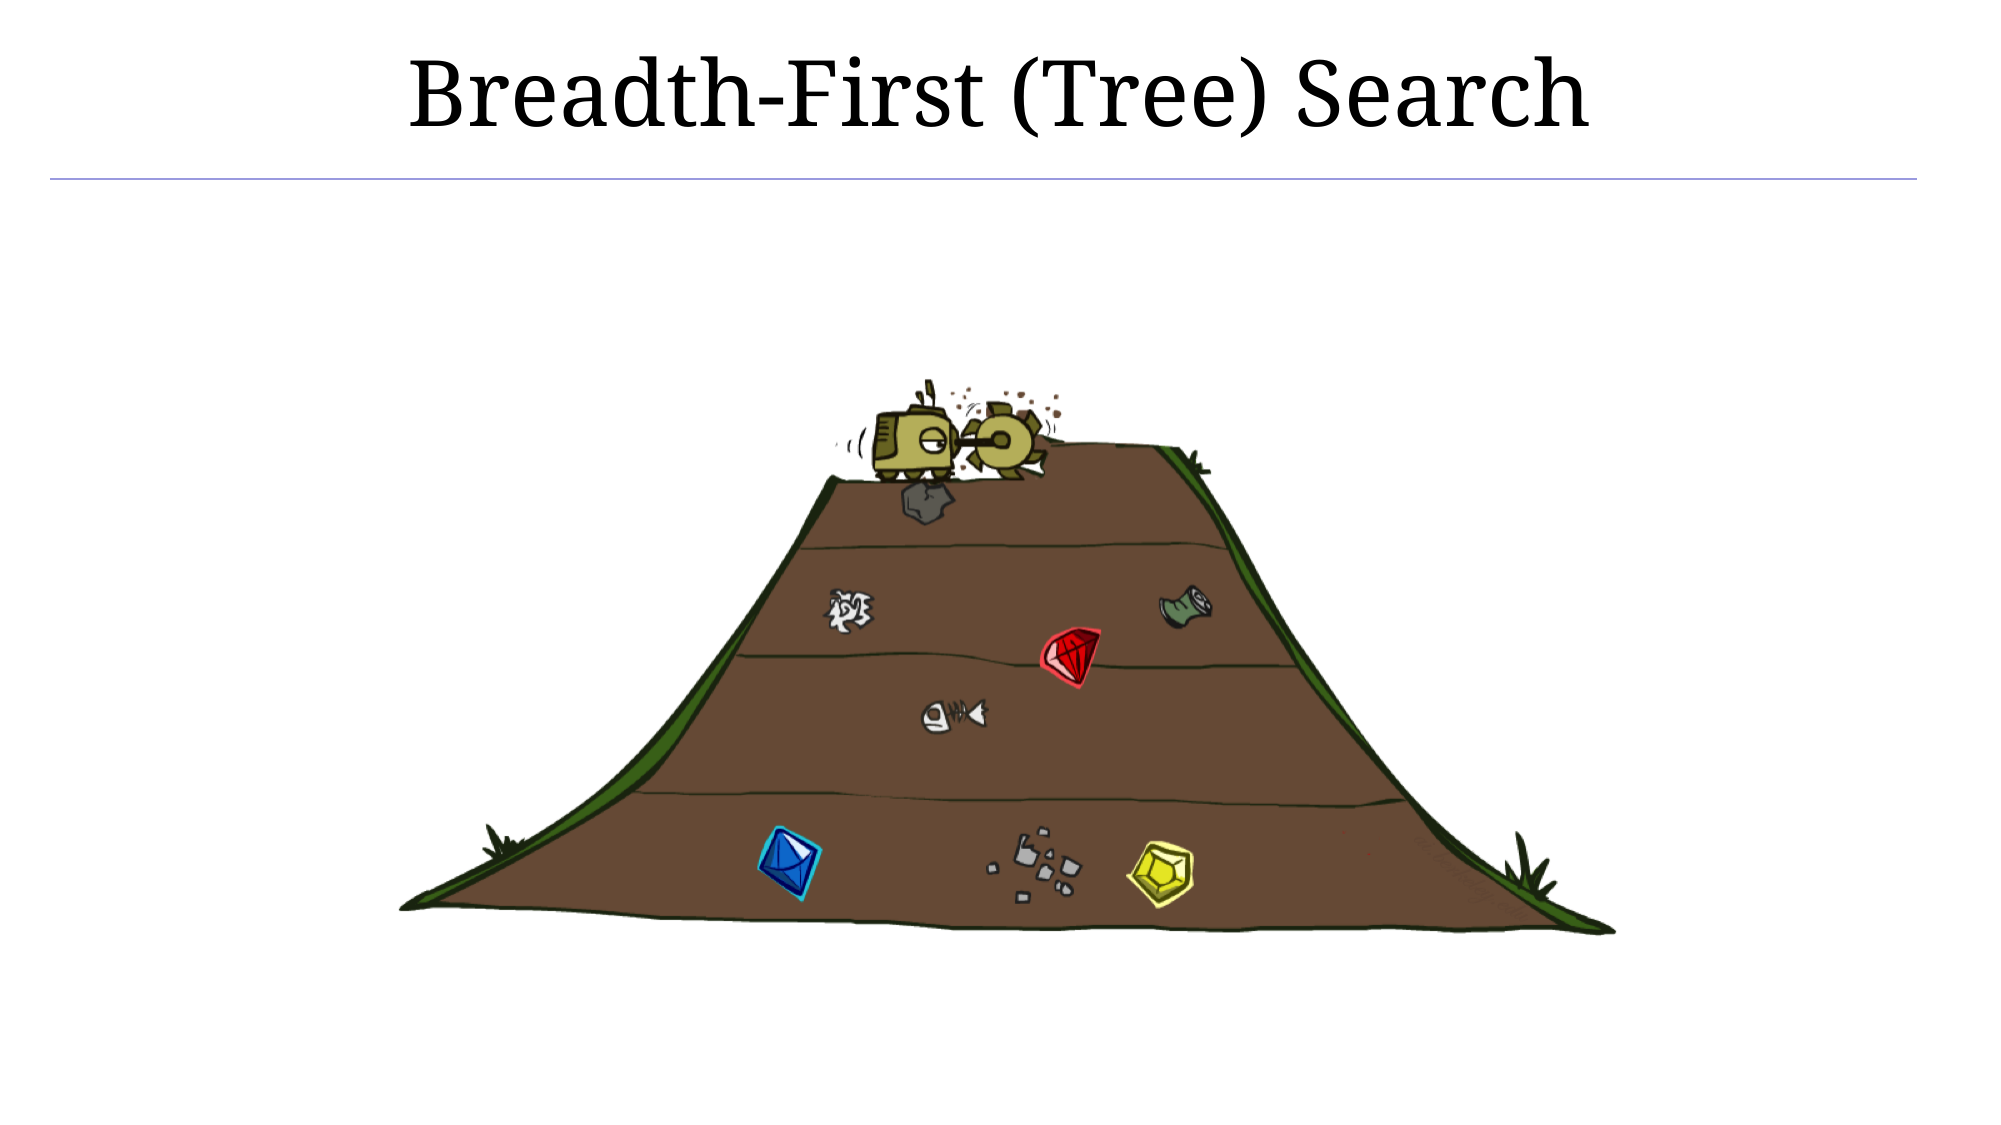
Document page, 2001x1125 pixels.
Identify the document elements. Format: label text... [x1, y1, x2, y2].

picture [349, 74, 1631, 1036]
title Breadth-First (Tree) Search [0, 0, 2000, 184]
